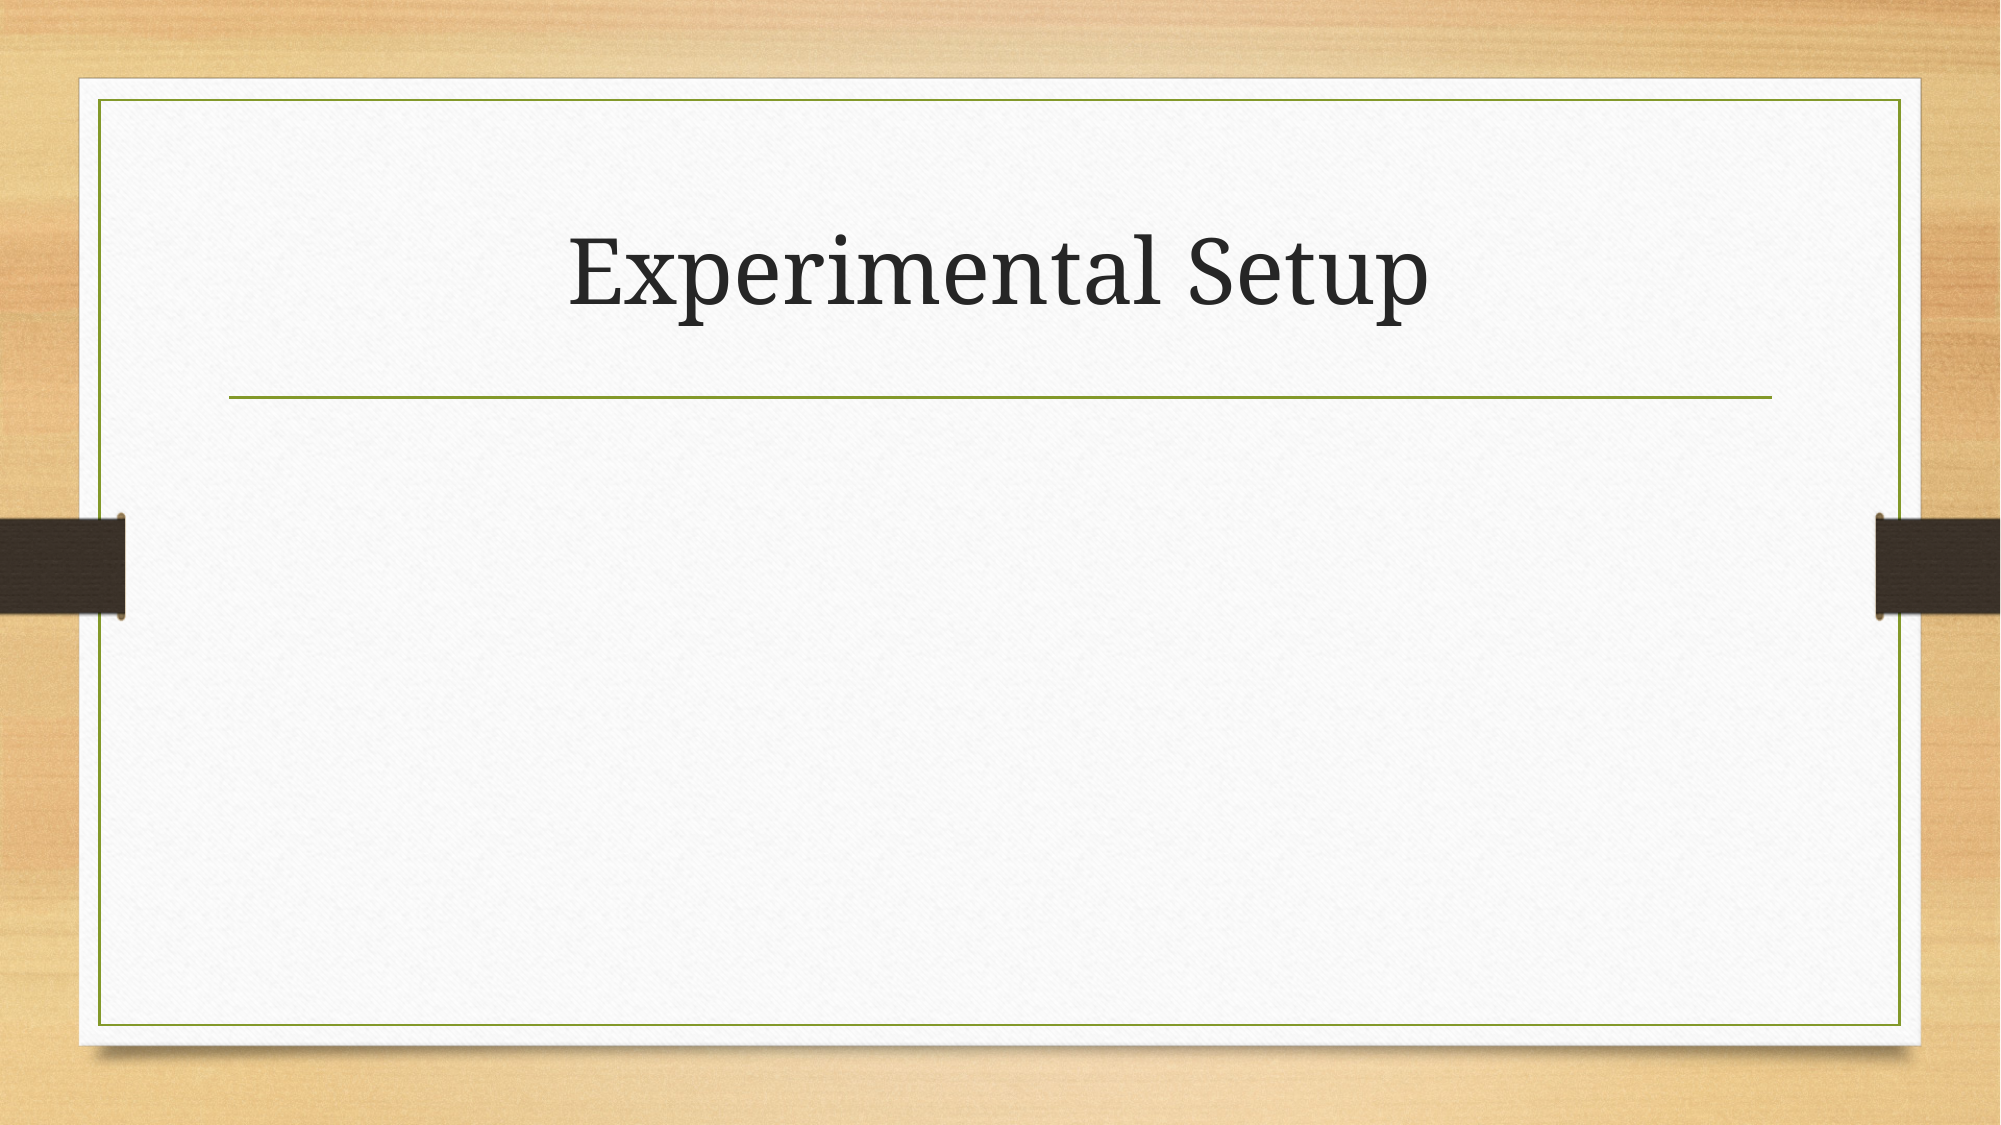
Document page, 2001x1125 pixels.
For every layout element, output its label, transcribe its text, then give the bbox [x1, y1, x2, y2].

picture [0, 0, 2001, 1125]
title Experimental Setup [212, 161, 1788, 375]
